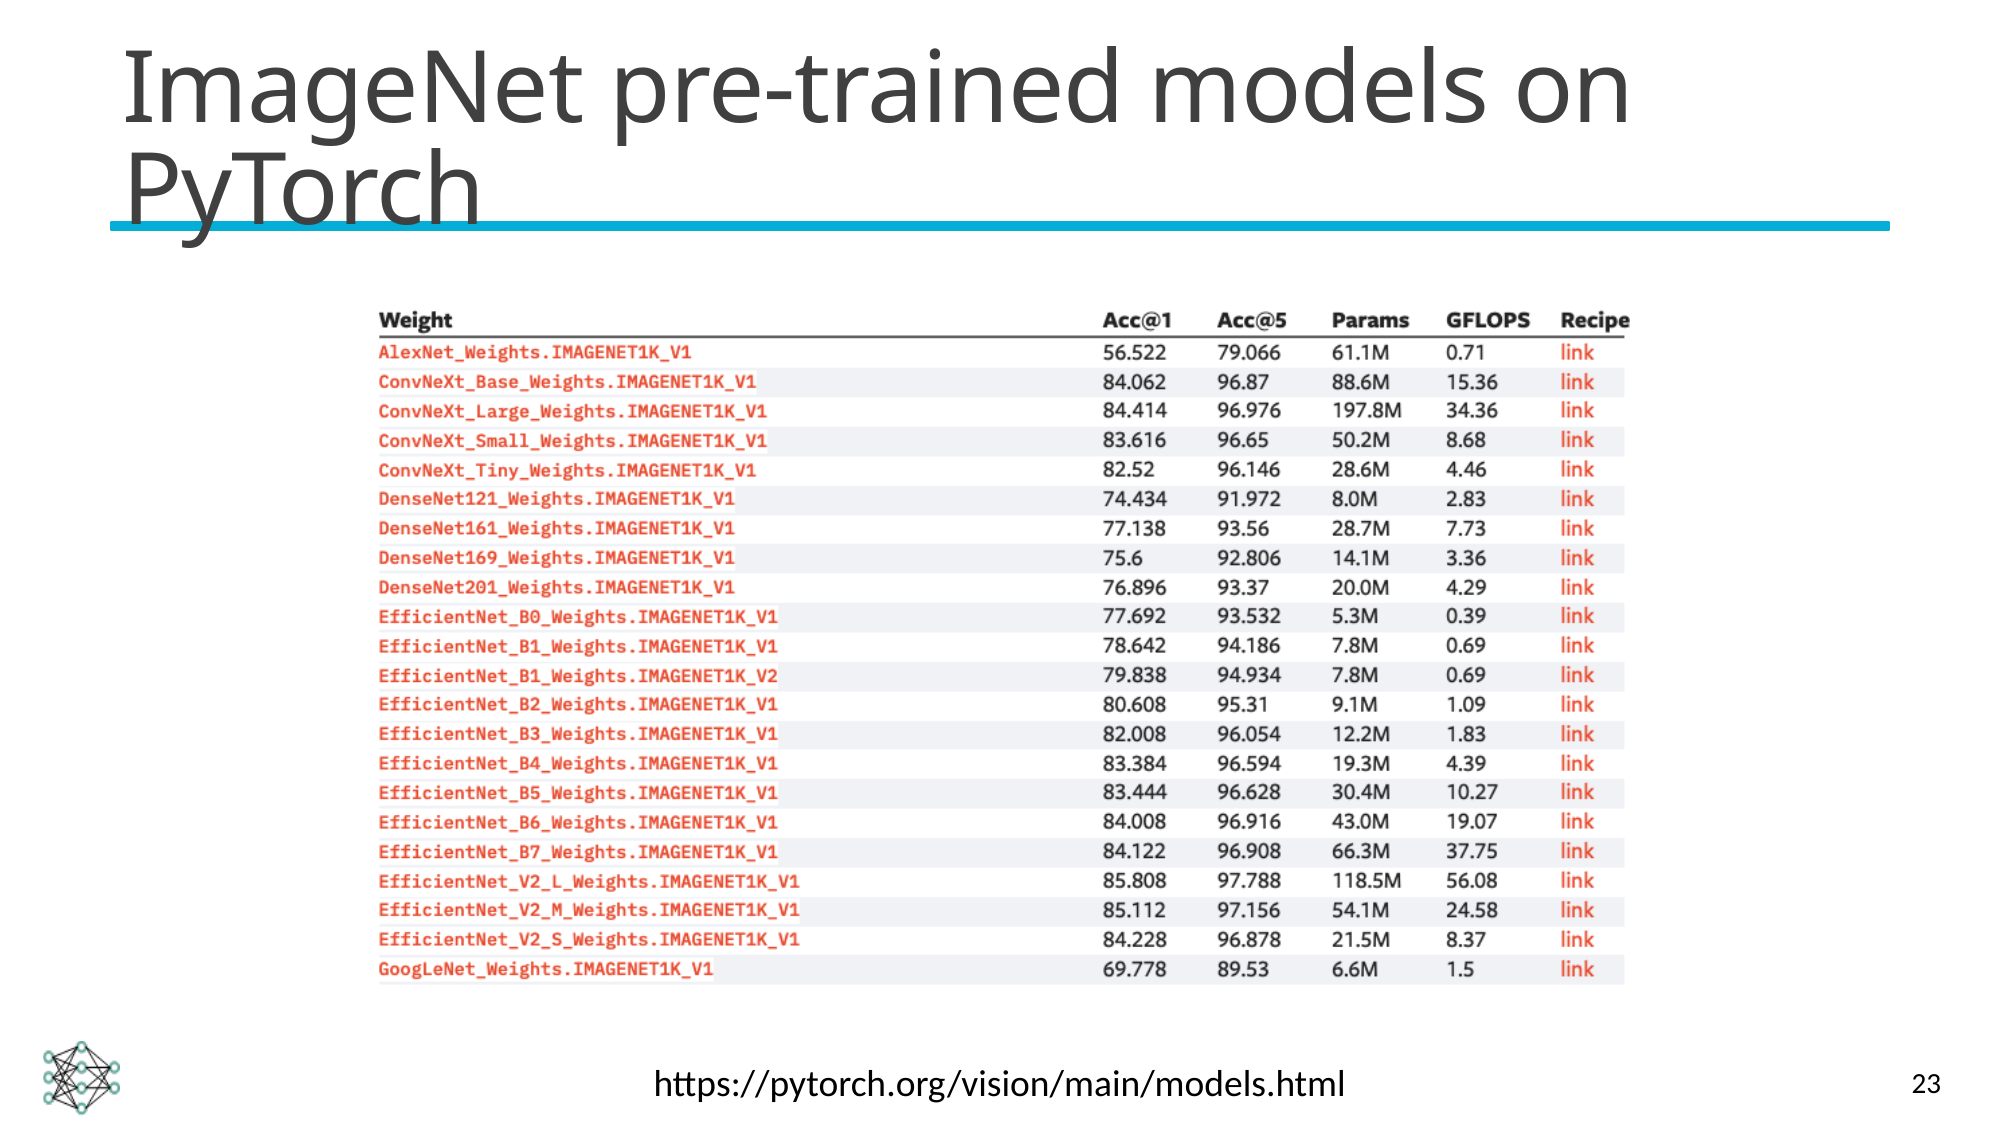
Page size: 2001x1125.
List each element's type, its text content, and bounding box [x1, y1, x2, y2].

picture [43, 1041, 120, 1116]
picture [361, 293, 1638, 986]
title ImageNet pre-trained models on PyTorch [107, 58, 1899, 228]
text_box https://pytorch.org/vision/main/models.html [623, 1051, 1377, 1112]
slide_number 23 [1740, 1052, 1957, 1113]
